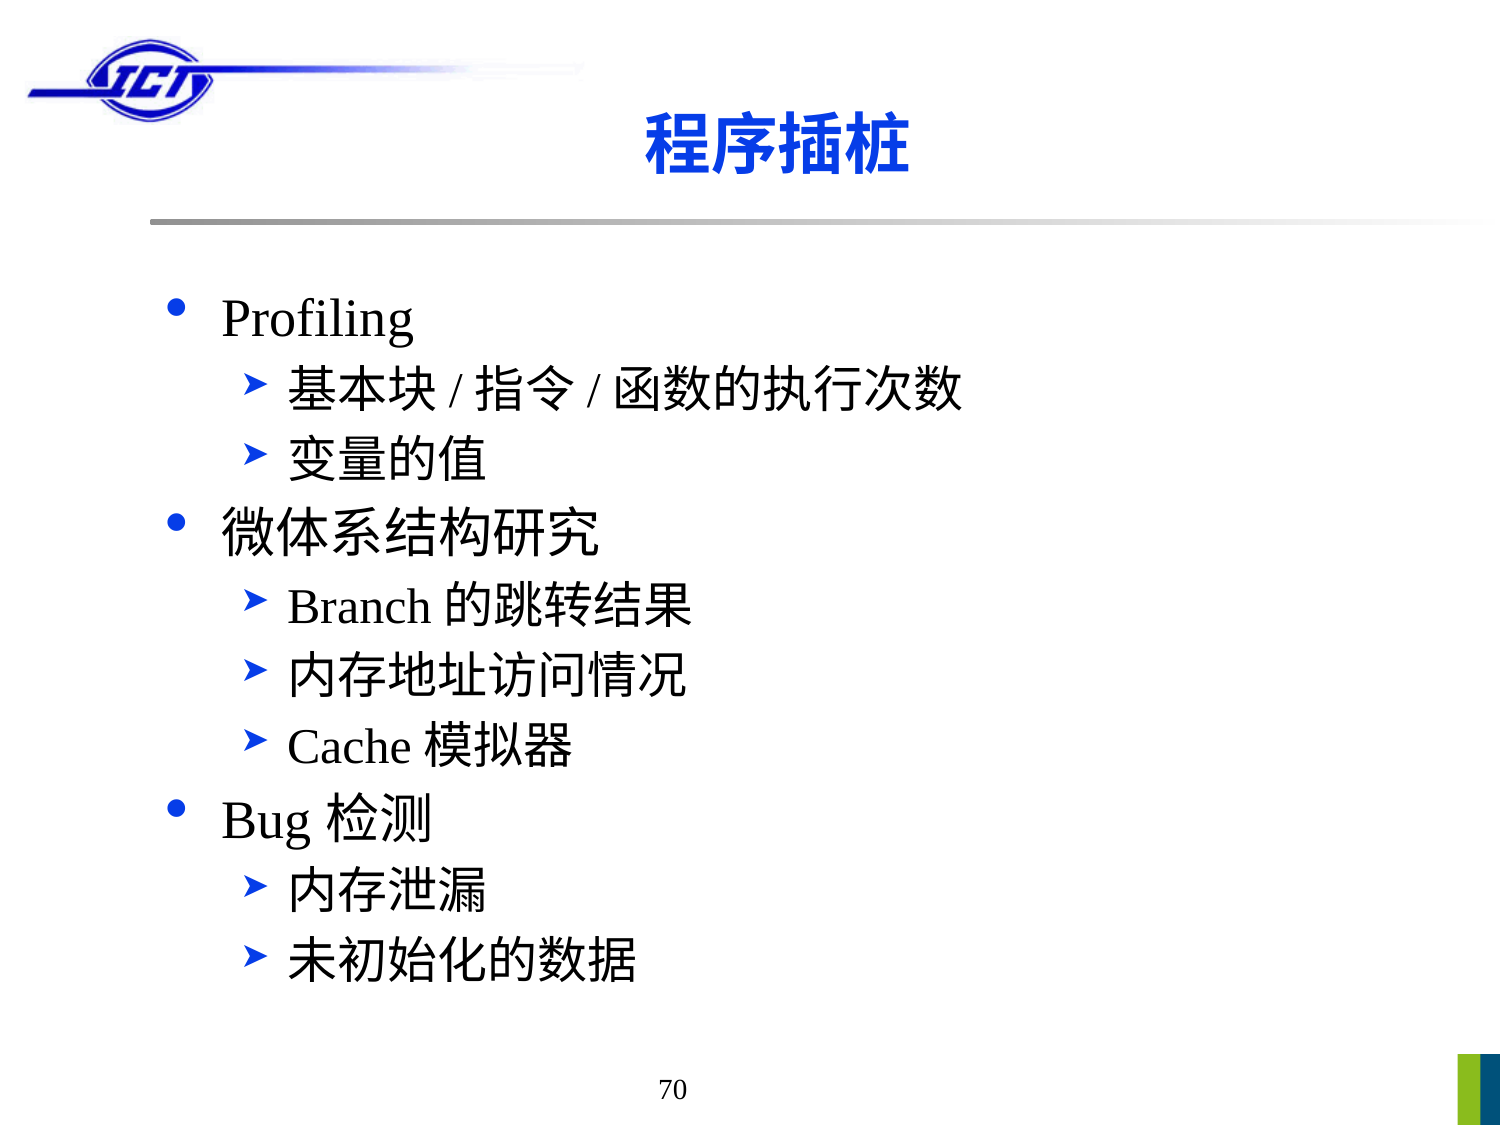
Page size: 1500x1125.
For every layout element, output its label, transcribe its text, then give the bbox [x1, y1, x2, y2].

title 程序插桩 [159, 66, 1397, 217]
list Profiling 基本块/指令/函数的执行次数 变量的值 微体系结构研究 Branch的跳转结果 内存地址访问情况 Cache模拟器 Bug检测 内存泄漏 未初始化的数据 [150, 275, 1388, 1013]
picture [24, 36, 600, 125]
